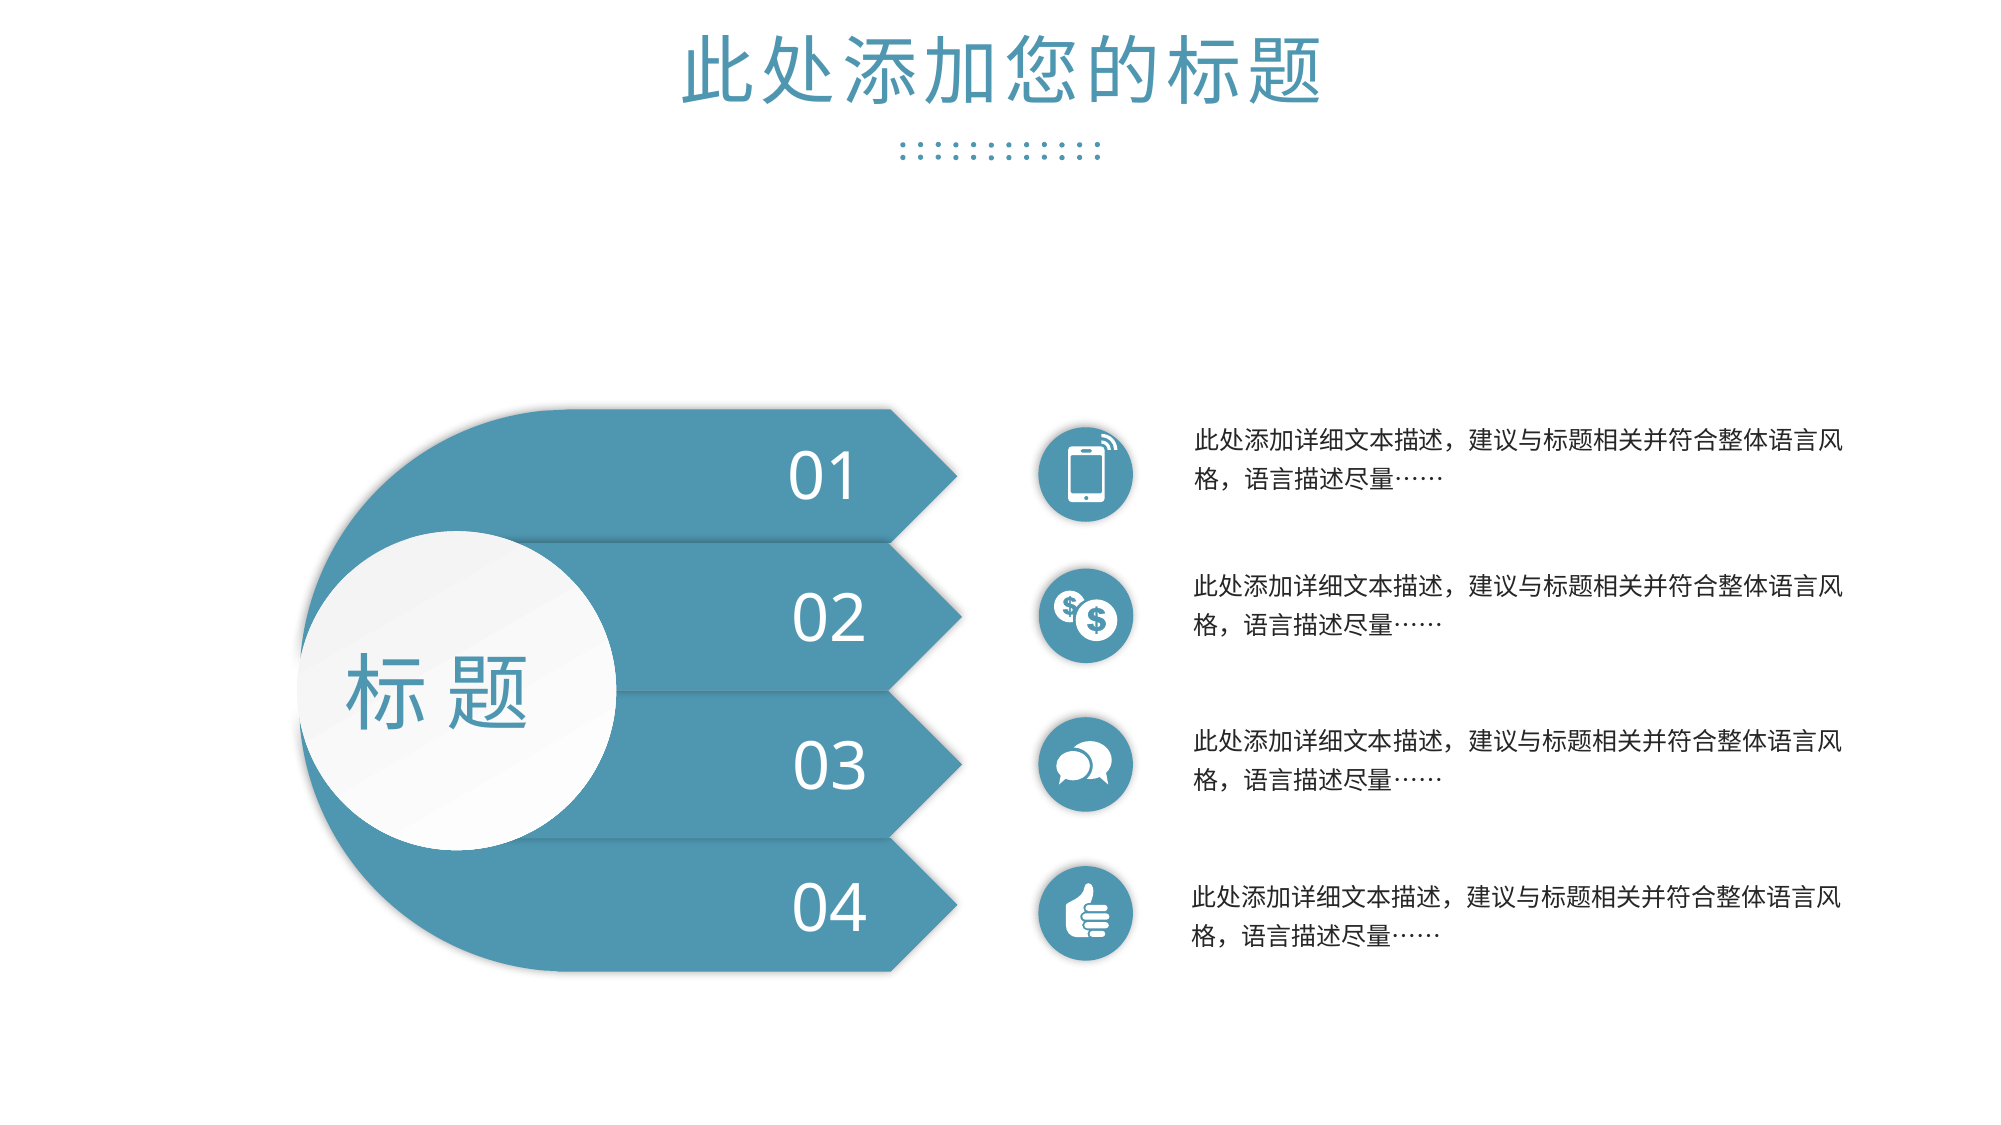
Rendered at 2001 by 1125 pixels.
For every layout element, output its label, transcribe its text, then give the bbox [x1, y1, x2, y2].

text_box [297, 531, 617, 851]
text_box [900, 141, 1100, 161]
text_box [1038, 866, 1133, 961]
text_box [299, 839, 958, 972]
text_box 此处添加详细文本描述，建议与标题相关并符合整体语言风格，语言描述尽量…… [1177, 864, 1880, 958]
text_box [1038, 427, 1133, 522]
text_box 此处添加详细文本描述，建议与标题相关并符合整体语言风格，语言描述尽量…… [1179, 554, 1882, 647]
text_box 此处添加详细文本描述，建议与标题相关并符合整体语言风格，语言描述尽量…… [1179, 407, 1882, 501]
text_box 此处添加您的标题 [679, 23, 1324, 114]
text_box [299, 409, 958, 542]
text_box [617, 691, 963, 839]
text_box 此处添加详细文本描述，建议与标题相关并符合整体语言风格，语言描述尽量…… [1178, 709, 1865, 802]
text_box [617, 542, 963, 691]
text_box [1038, 568, 1134, 664]
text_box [1038, 717, 1133, 812]
